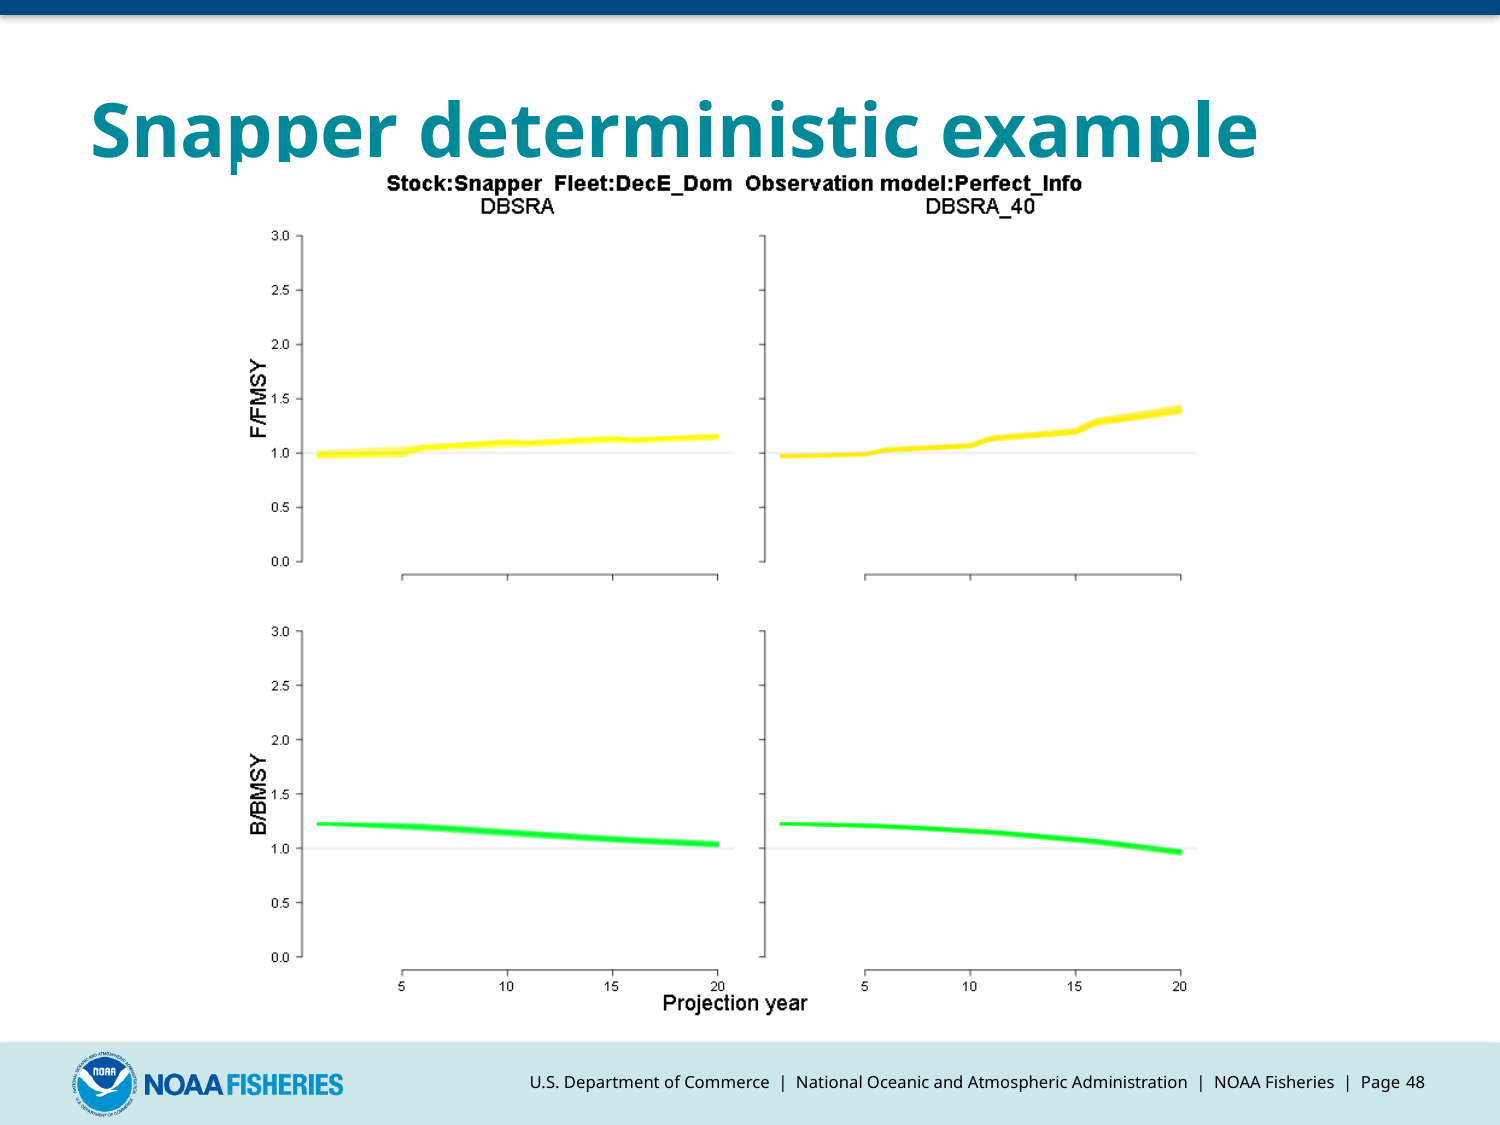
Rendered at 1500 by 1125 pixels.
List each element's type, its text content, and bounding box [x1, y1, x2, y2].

title Snapper deterministic example [75, 75, 1425, 186]
picture [72, 1052, 343, 1117]
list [237, 162, 1203, 1031]
slide_number U.S. Department of Commerce | National Oceanic and Atmospheric Administration | NOAA Fisheries | Page 48 [375, 1042, 1425, 1125]
picture [335, 1078, 343, 1085]
